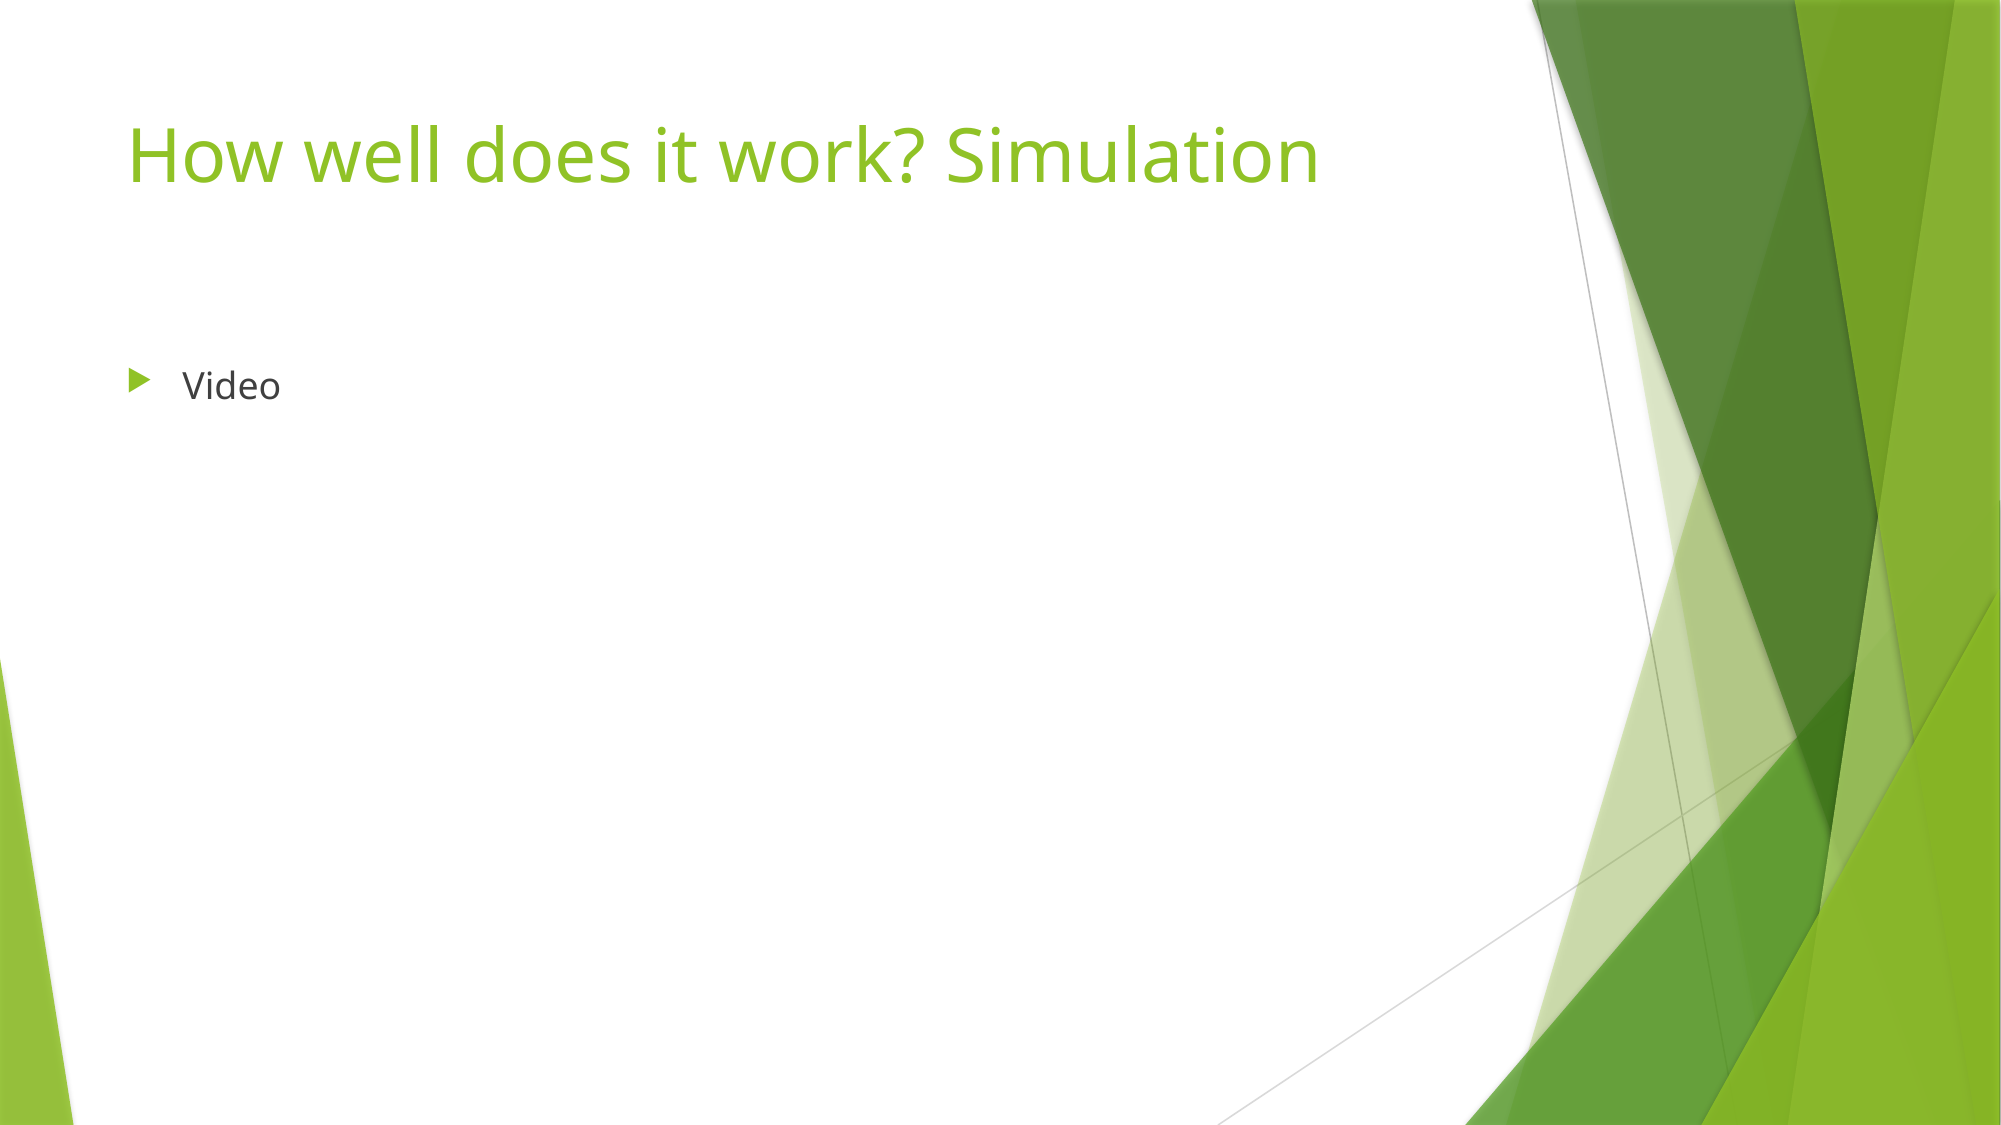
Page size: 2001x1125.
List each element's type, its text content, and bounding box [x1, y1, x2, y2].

list Video [111, 354, 1522, 992]
title How well does it work? Simulation [111, 99, 1522, 317]
